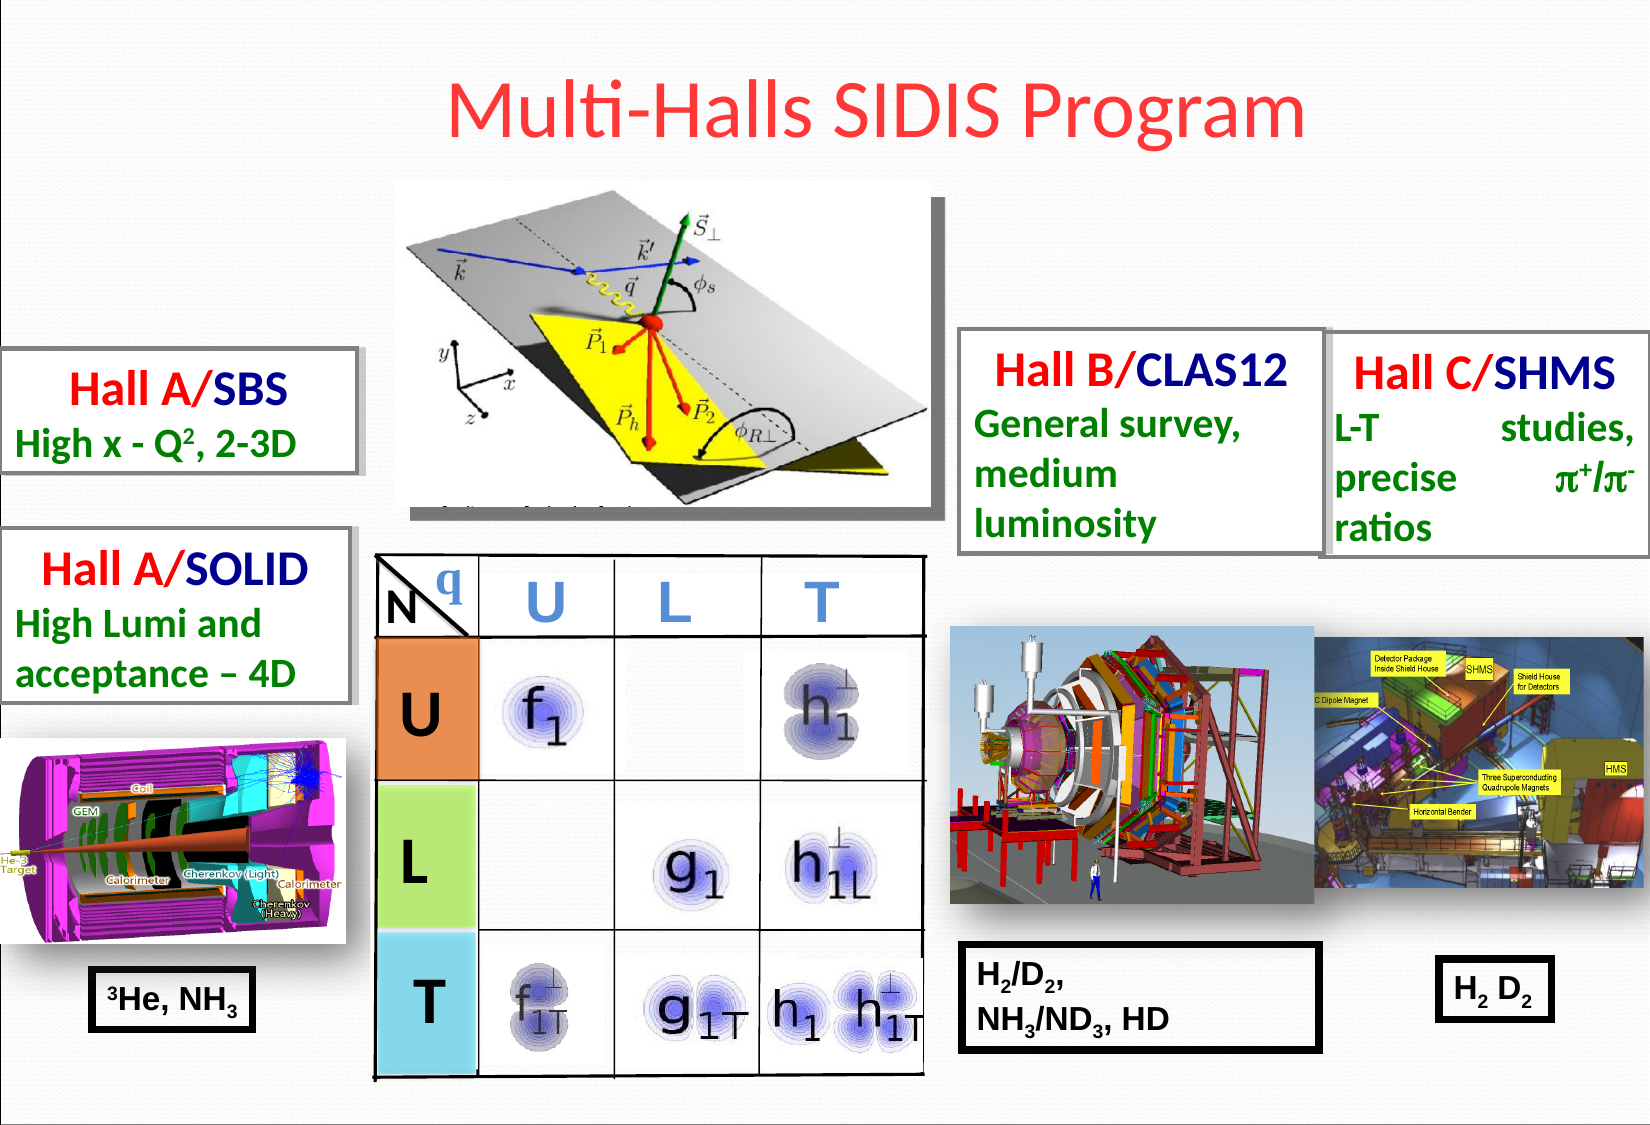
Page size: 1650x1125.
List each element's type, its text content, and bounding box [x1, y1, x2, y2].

text_box Multi-Halls SIDIS Program [333, 46, 1422, 162]
text_box Hall B/CLAS12 General survey, medium luminosity [959, 328, 1324, 554]
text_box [394, 180, 931, 507]
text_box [0, 348, 358, 1026]
picture [0, 0, 1650, 1125]
text_box H2/D2, NH3/ND3, HD [961, 944, 1320, 1051]
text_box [1300, 332, 1650, 1016]
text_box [370, 537, 928, 1083]
